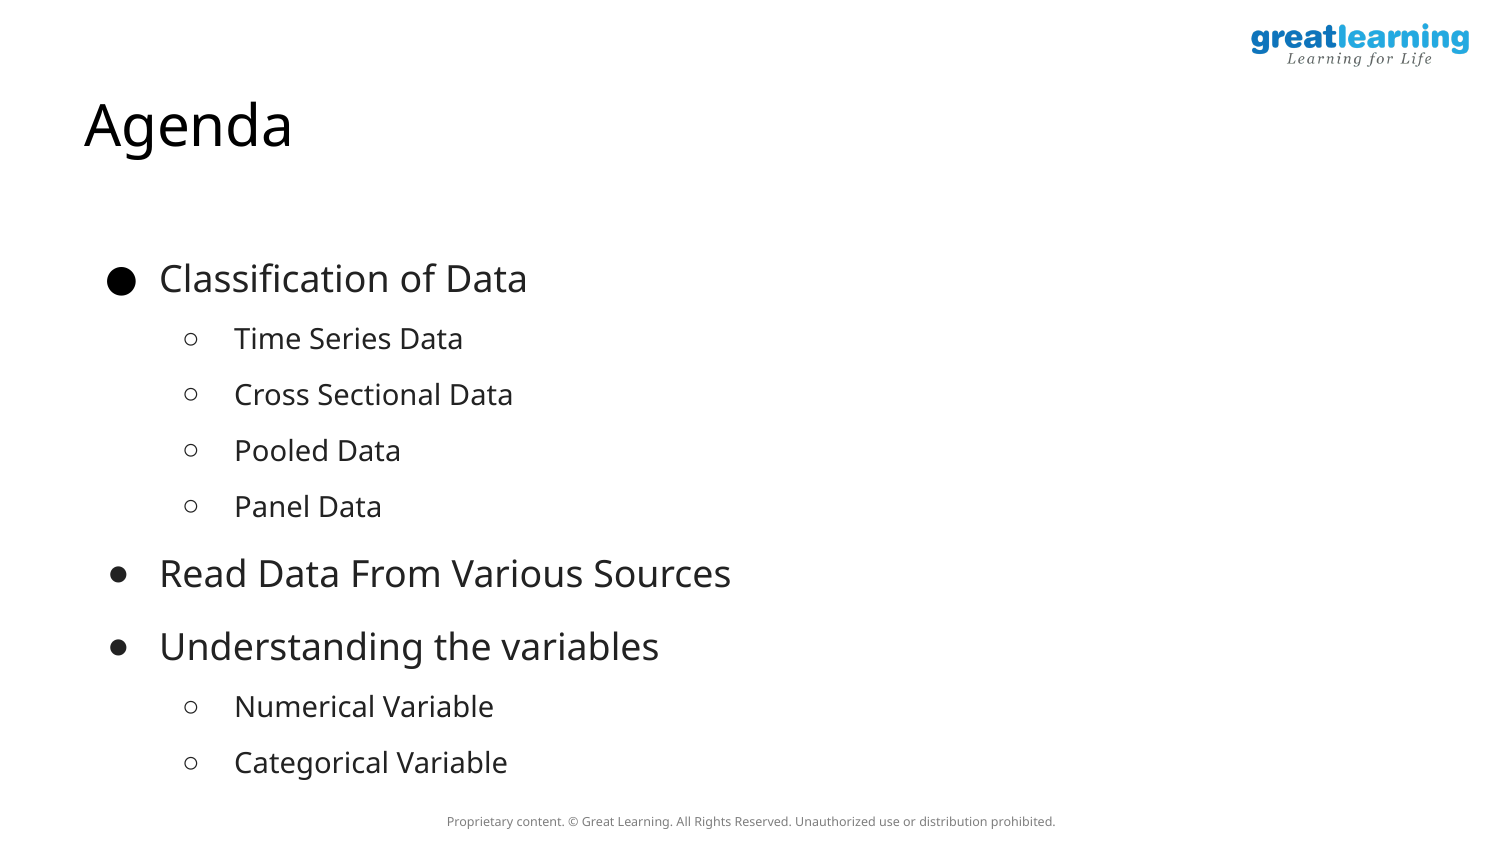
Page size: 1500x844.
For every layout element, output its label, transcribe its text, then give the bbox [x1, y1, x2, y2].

list Classification of Data Time Series Data Cross Sectional Data Pooled Data Panel Data Read Data From Various Sources Understanding the variables Numerical Variable Categorical Variable [69, 232, 1447, 766]
picture [1251, 23, 1469, 67]
title Agenda [69, 72, 1175, 167]
